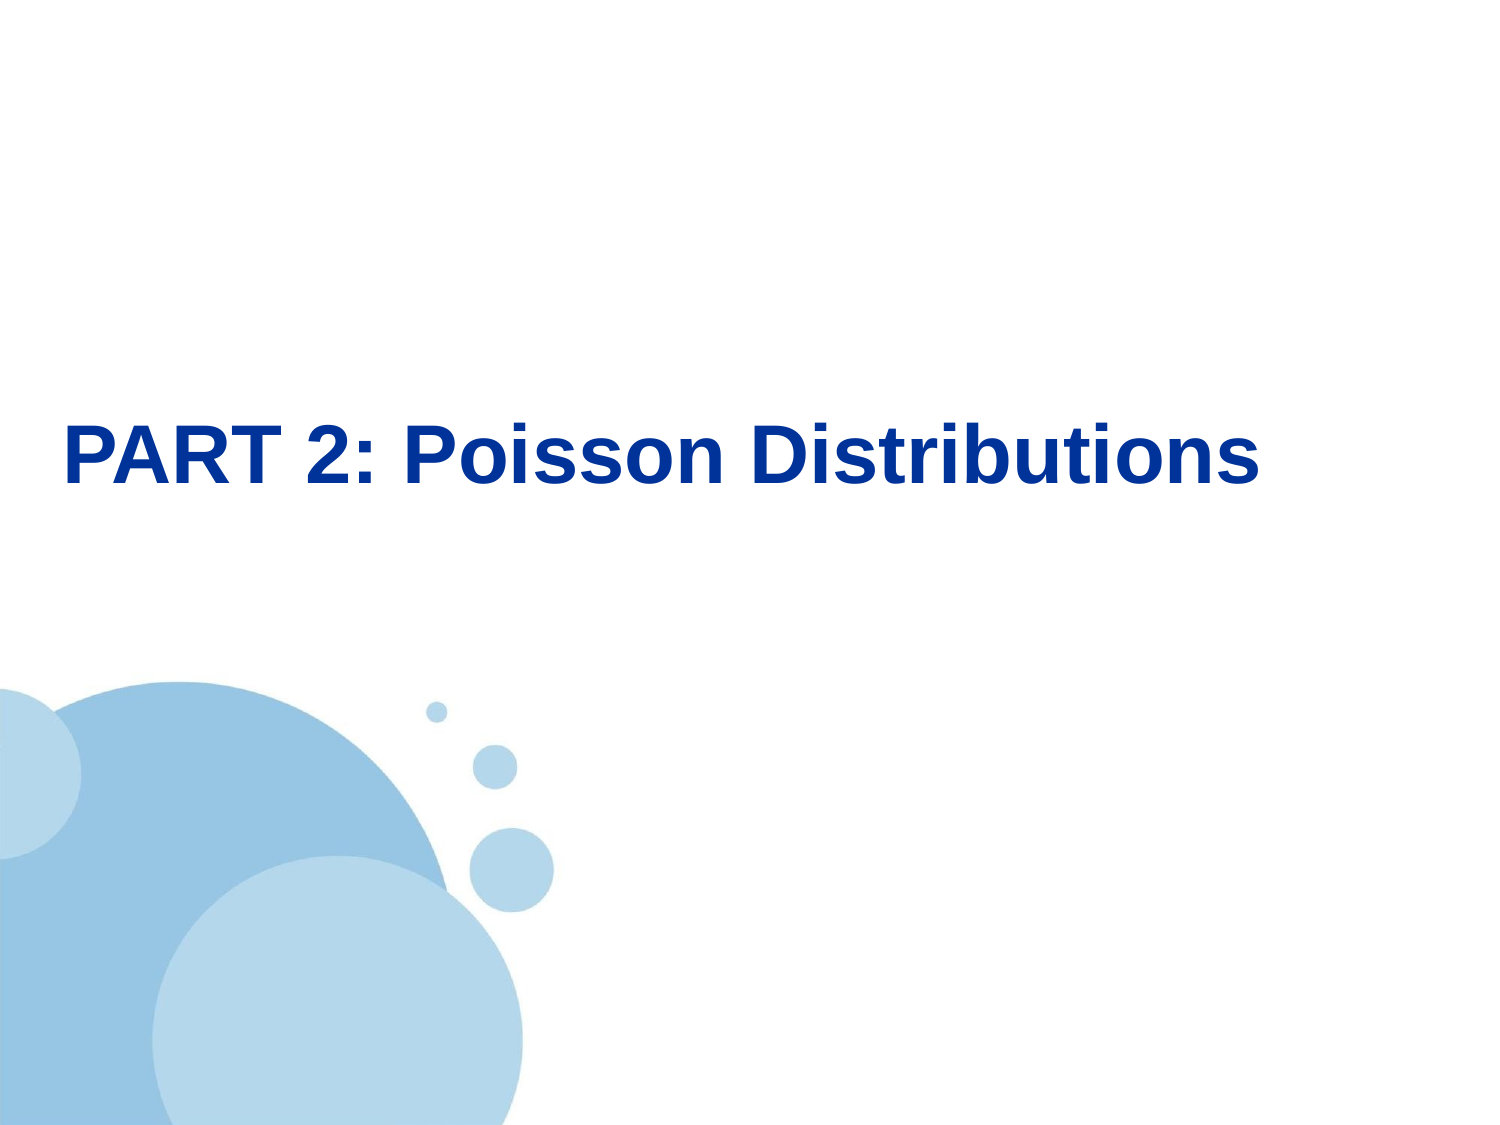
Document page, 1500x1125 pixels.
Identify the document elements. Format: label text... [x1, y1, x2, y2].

picture [0, 673, 565, 1125]
list PART 2: Poisson Distributions [62, 399, 1425, 602]
